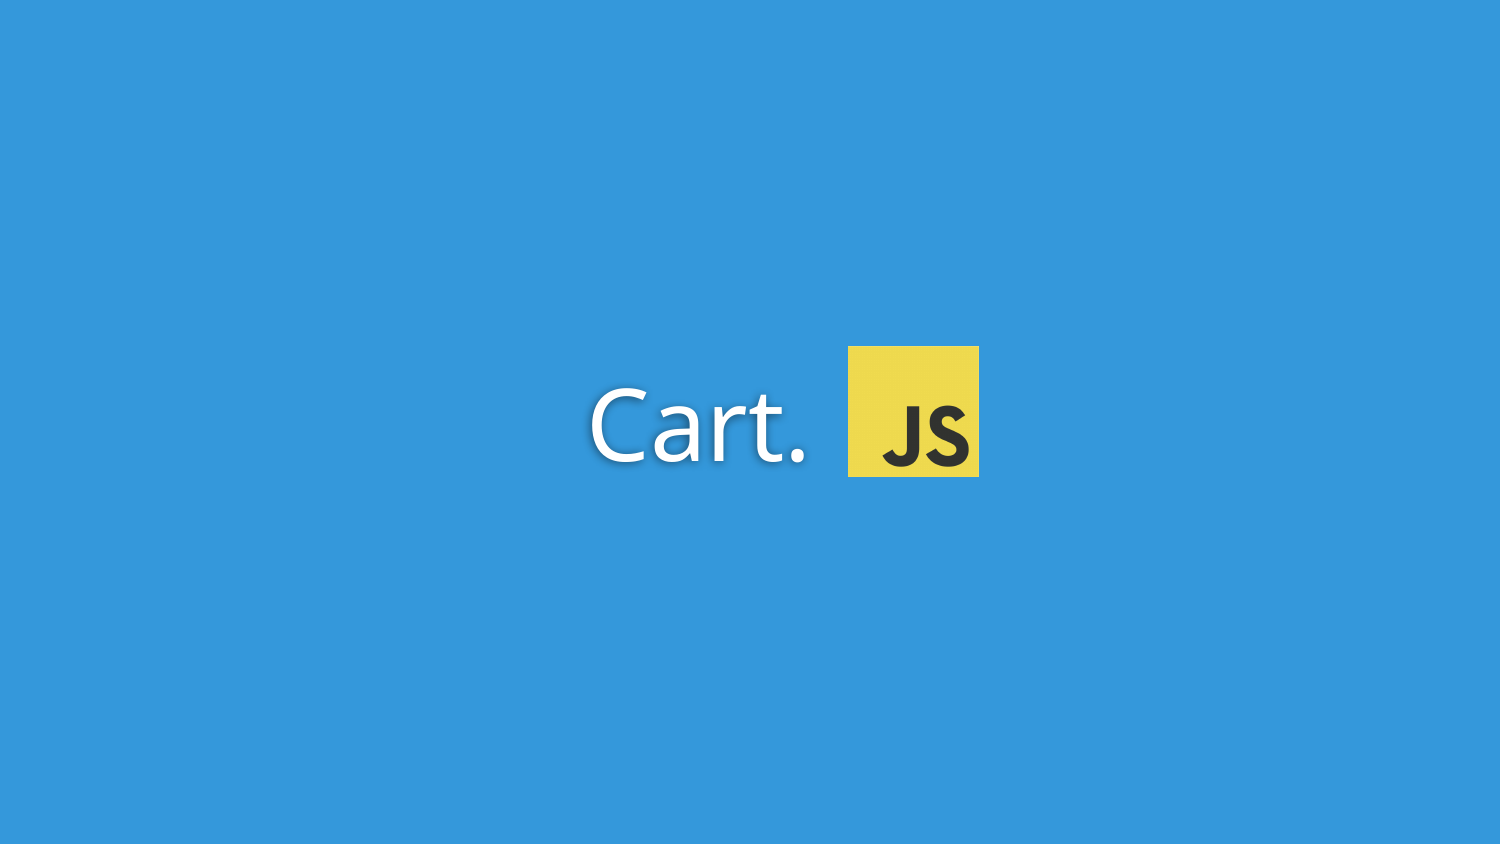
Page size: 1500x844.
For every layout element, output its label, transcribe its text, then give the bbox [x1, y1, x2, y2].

title Cart. [0, 338, 1398, 506]
picture [847, 346, 979, 478]
